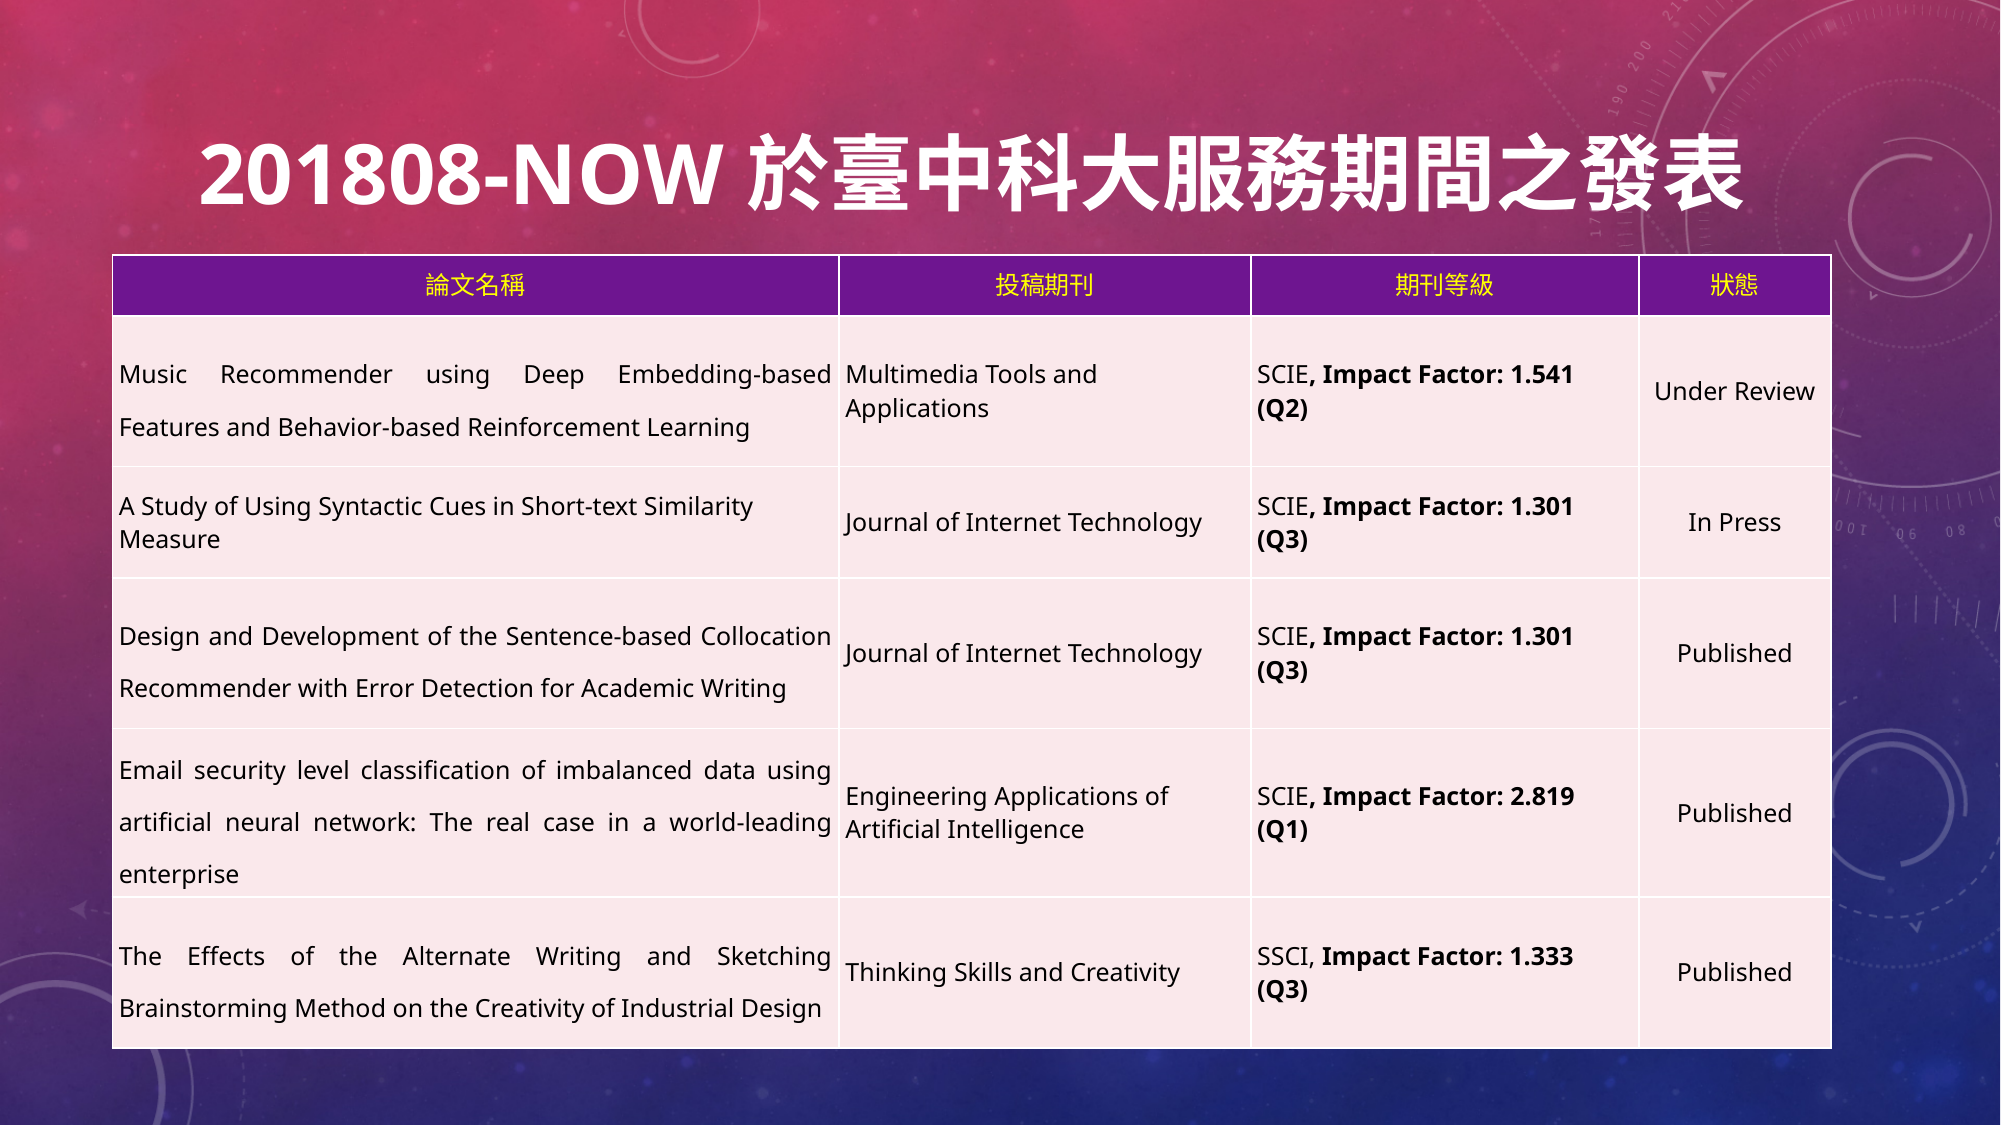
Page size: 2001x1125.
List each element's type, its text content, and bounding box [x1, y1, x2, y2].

table_cell Thinking Skills and Creativity [840, 898, 1250, 1047]
table_cell SCIE, Impact Factor: 1.301 (Q3) [1252, 467, 1638, 577]
table_cell Journal of Internet Technology [840, 467, 1250, 577]
table_header 投稿期刊 [840, 288, 1250, 315]
table_cell SCIE, Impact Factor: 1.541 (Q2) [1252, 317, 1638, 466]
table_cell Under Review [1640, 317, 1830, 466]
table_cell SSCI, Impact Factor: 1.333 (Q3) [1252, 898, 1638, 1047]
slide_number 3 [1684, 963, 1775, 1025]
table_cell SCIE, Impact Factor: 2.819 (Q1) [1252, 729, 1638, 896]
table_cell SCIE, Impact Factor: 1.301 (Q3) [1252, 579, 1638, 728]
table_cell Design and Development of the Sentence-based Collocation Recommender with Error Detection for Academic Writing [113, 579, 838, 728]
table_cell The Effects of the Alternate Writing and Sketching Brainstorming Method on the Creativity of Industrial Design [113, 898, 838, 1047]
table_header 期刊等級 [1252, 288, 1638, 315]
table_cell In Press [1640, 467, 1830, 577]
table_header 狀態 [1640, 288, 1830, 315]
table_cell Multimedia Tools and Applications [840, 317, 1250, 466]
table_cell Published [1640, 898, 1830, 1047]
table_cell Published [1640, 579, 1830, 728]
table_cell Engineering Applications of Artificial Intelligence [840, 729, 1250, 896]
picture [0, 0, 2001, 1125]
table_cell Music Recommender using Deep Embedding-based Features and Behavior-based Reinforcement Learning [113, 317, 838, 466]
title 201808-NOW於臺中科大服務期間之發表 [112, 48, 1832, 288]
table_cell A Study of Using Syntactic Cues in Short-text Similarity Measure [113, 467, 838, 577]
table_header 論文名稱 [113, 288, 838, 315]
table_cell Email security level classification of imbalanced data using artificial neural network: The real case in a world-leading enterprise [113, 729, 838, 896]
table_cell Journal of Internet Technology [840, 579, 1250, 728]
table_cell Published [1640, 729, 1830, 896]
